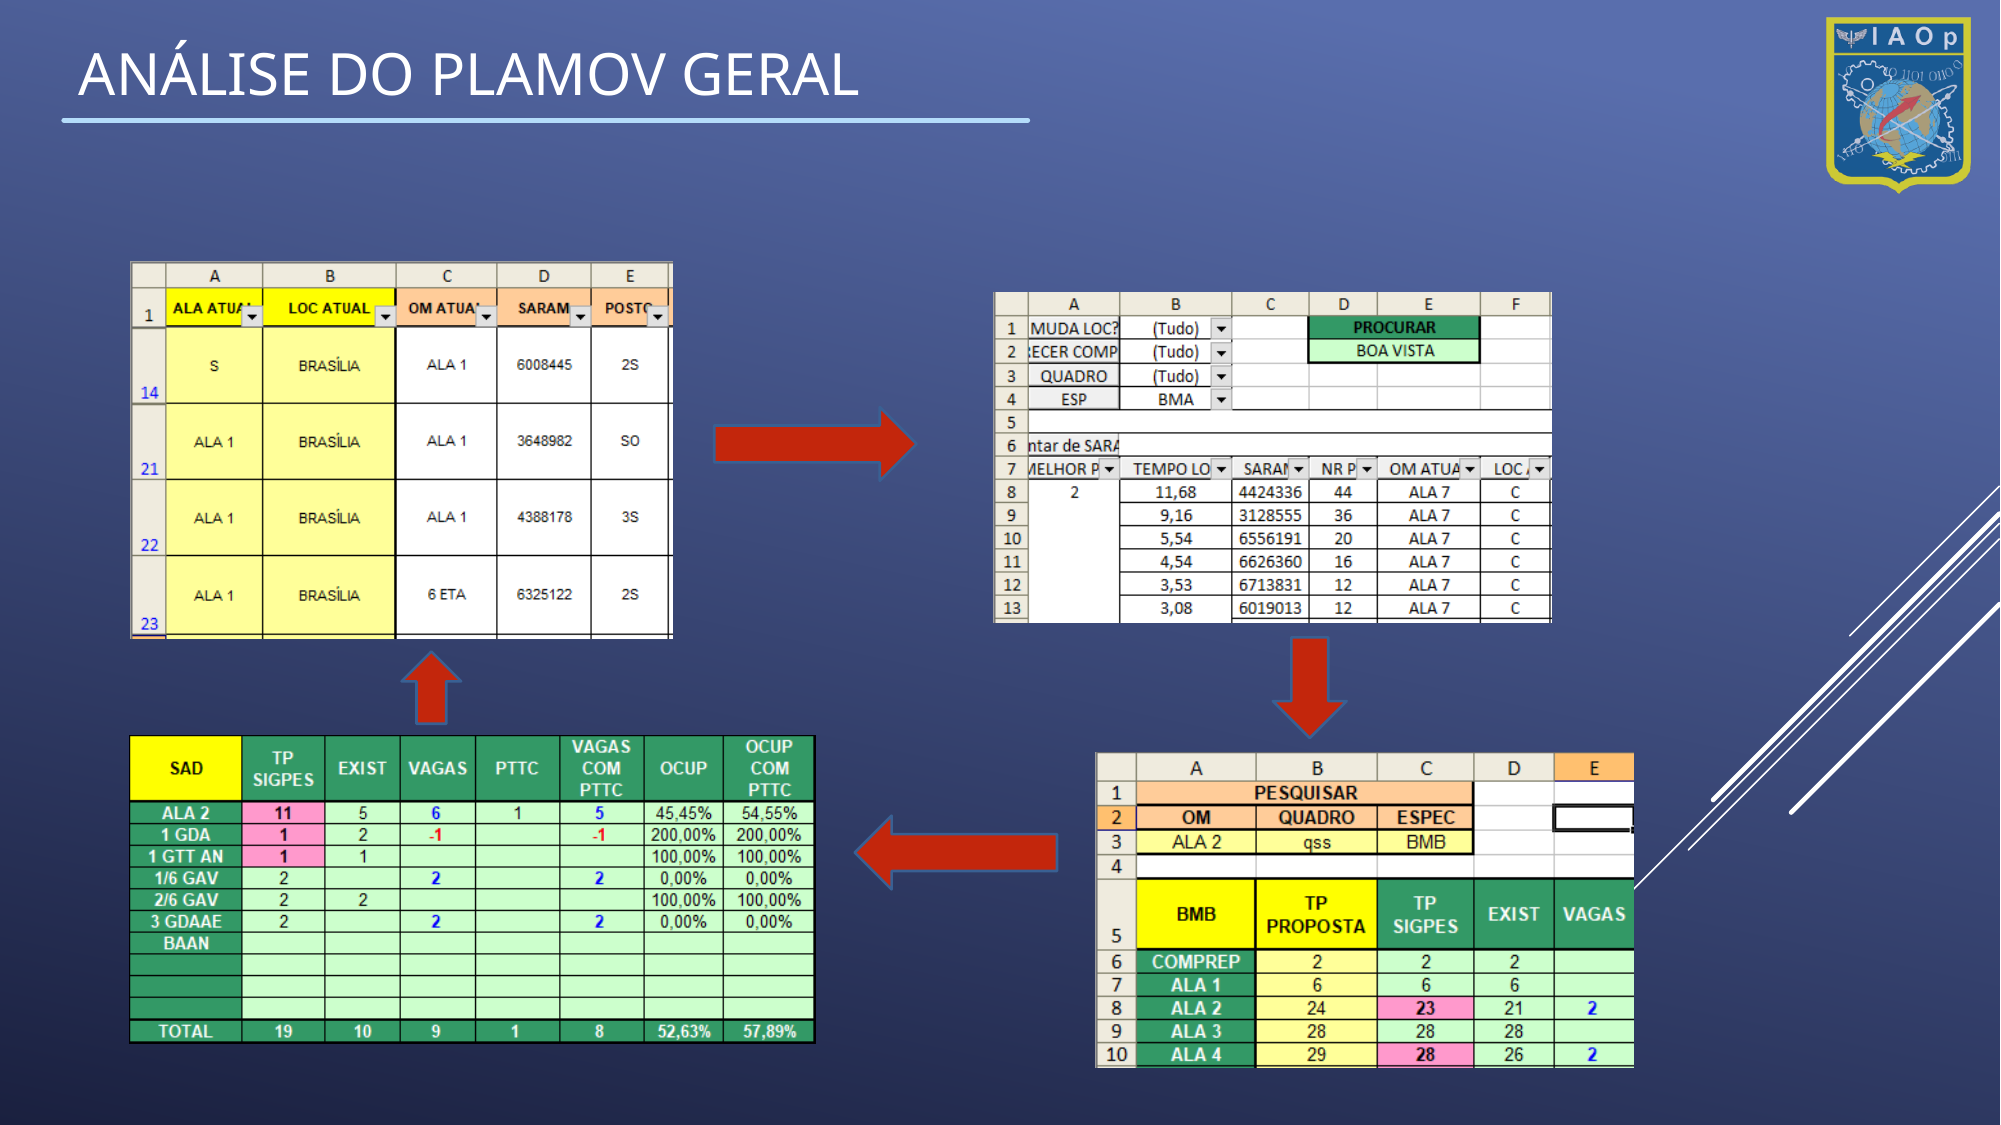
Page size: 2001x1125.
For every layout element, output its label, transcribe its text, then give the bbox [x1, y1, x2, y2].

title Análise do plamov geral [63, 0, 1464, 196]
picture [1095, 752, 1634, 1068]
text_box [712, 405, 918, 483]
picture [1825, 17, 1971, 194]
picture [993, 292, 1553, 624]
picture [129, 261, 674, 639]
text_box [853, 814, 1059, 891]
text_box [400, 650, 463, 726]
text_box [1271, 636, 1348, 739]
picture [129, 734, 816, 1044]
